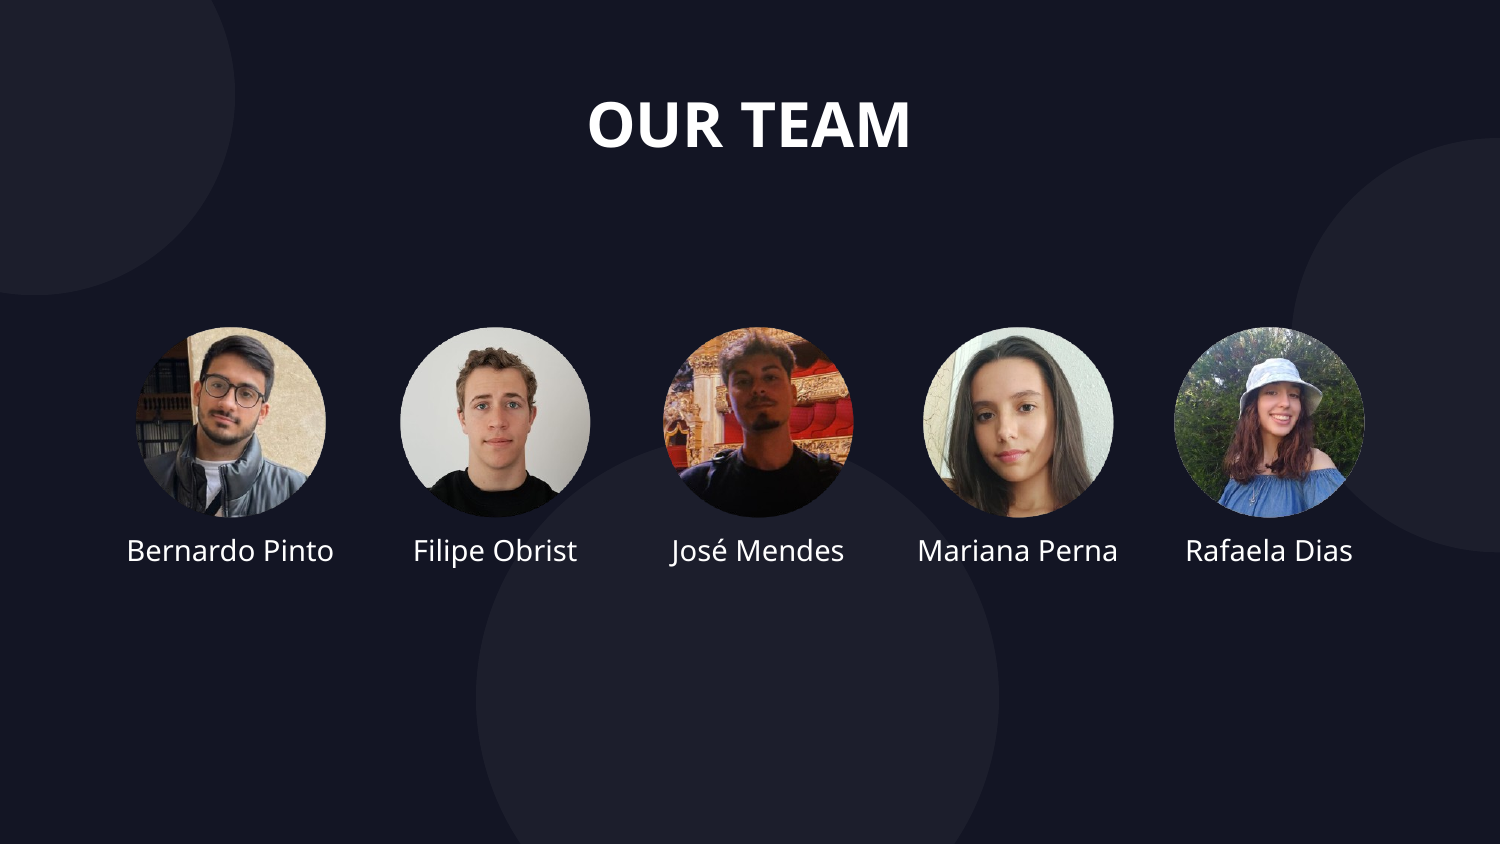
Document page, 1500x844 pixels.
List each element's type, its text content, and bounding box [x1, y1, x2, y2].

title OUR TEAM [122, 69, 1378, 164]
picture [43, 235, 1456, 609]
